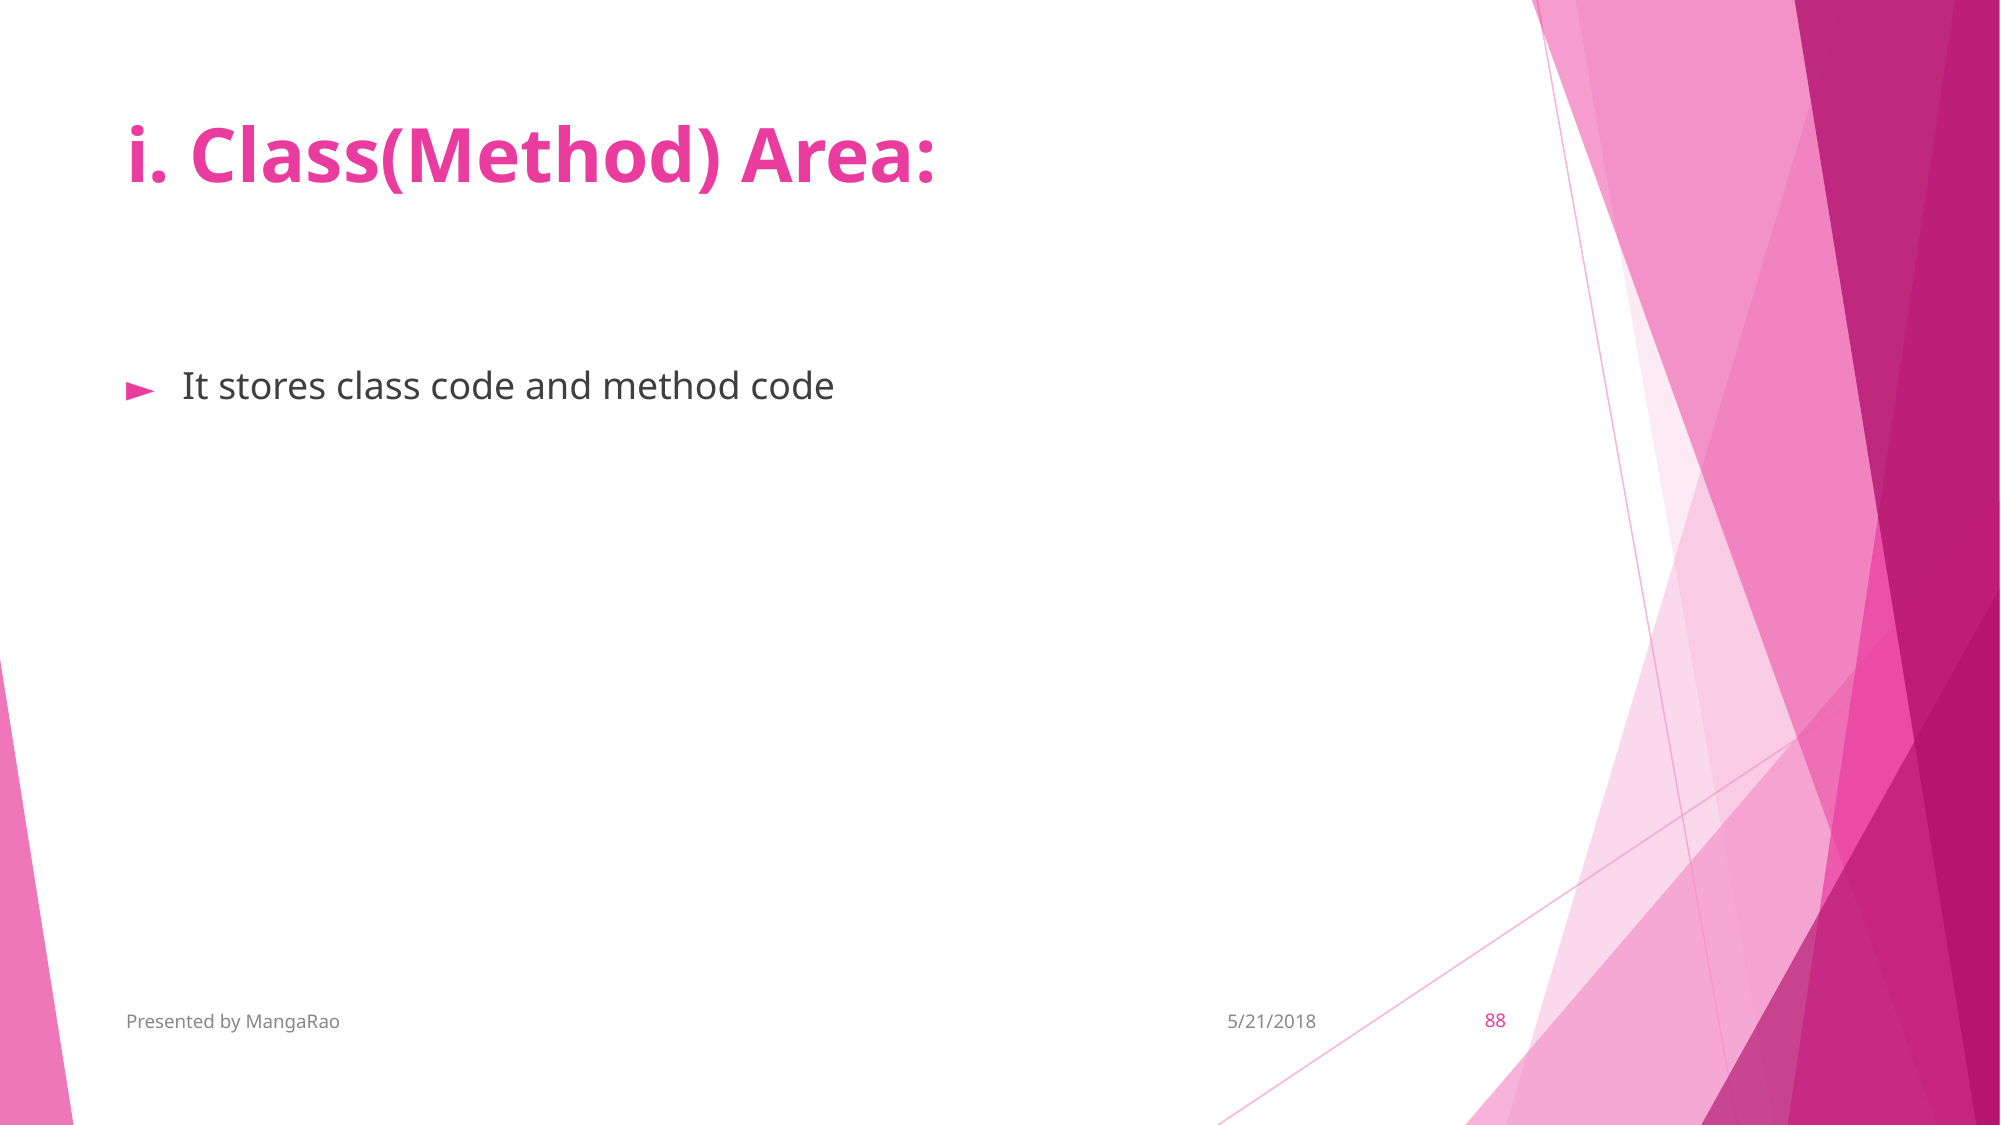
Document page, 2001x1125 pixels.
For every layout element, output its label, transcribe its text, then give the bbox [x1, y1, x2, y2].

title i. Class(Method) Area: [111, 99, 1522, 317]
slide_number ‹#› [1409, 991, 1522, 1051]
footer Presented by MangaRao [111, 991, 1145, 1051]
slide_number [1181, 991, 1332, 1051]
list It stores class code and method code [111, 354, 1522, 992]
